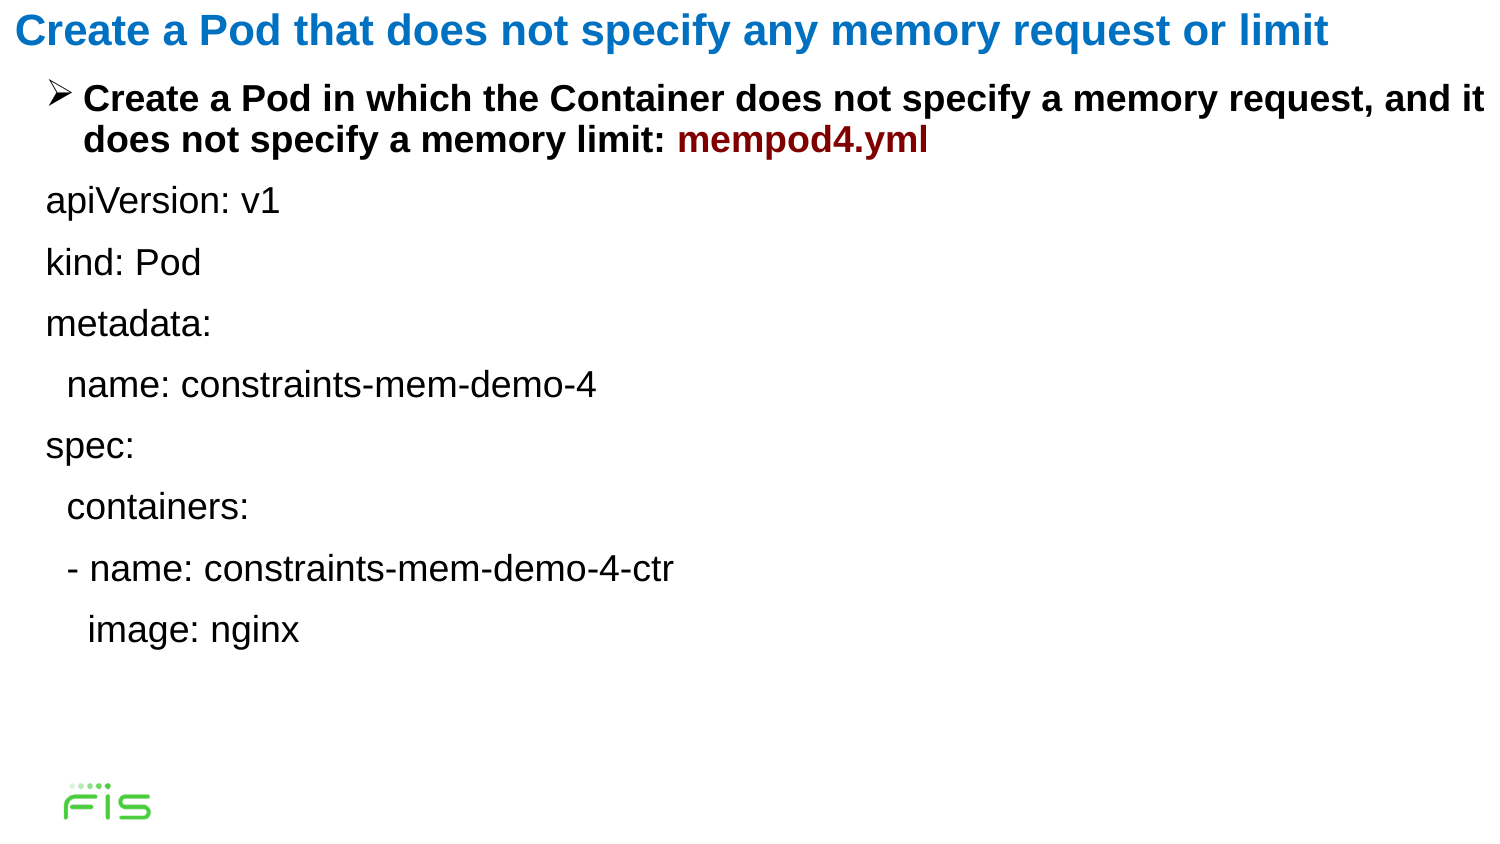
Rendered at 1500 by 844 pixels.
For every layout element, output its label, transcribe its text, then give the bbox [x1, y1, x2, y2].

text_box Create a Pod in which the Container does not specify a memory request, and it does not specify a memory limit: mempod4.yml apiVersion: v1 kind: Pod metadata: name: constraints-mem-demo-4 spec: containers: - name: constraints-mem-demo-4-ctr image: nginx [30, 72, 1500, 844]
text_box Create a Pod that does not specify any memory request or limit [0, 0, 1437, 104]
